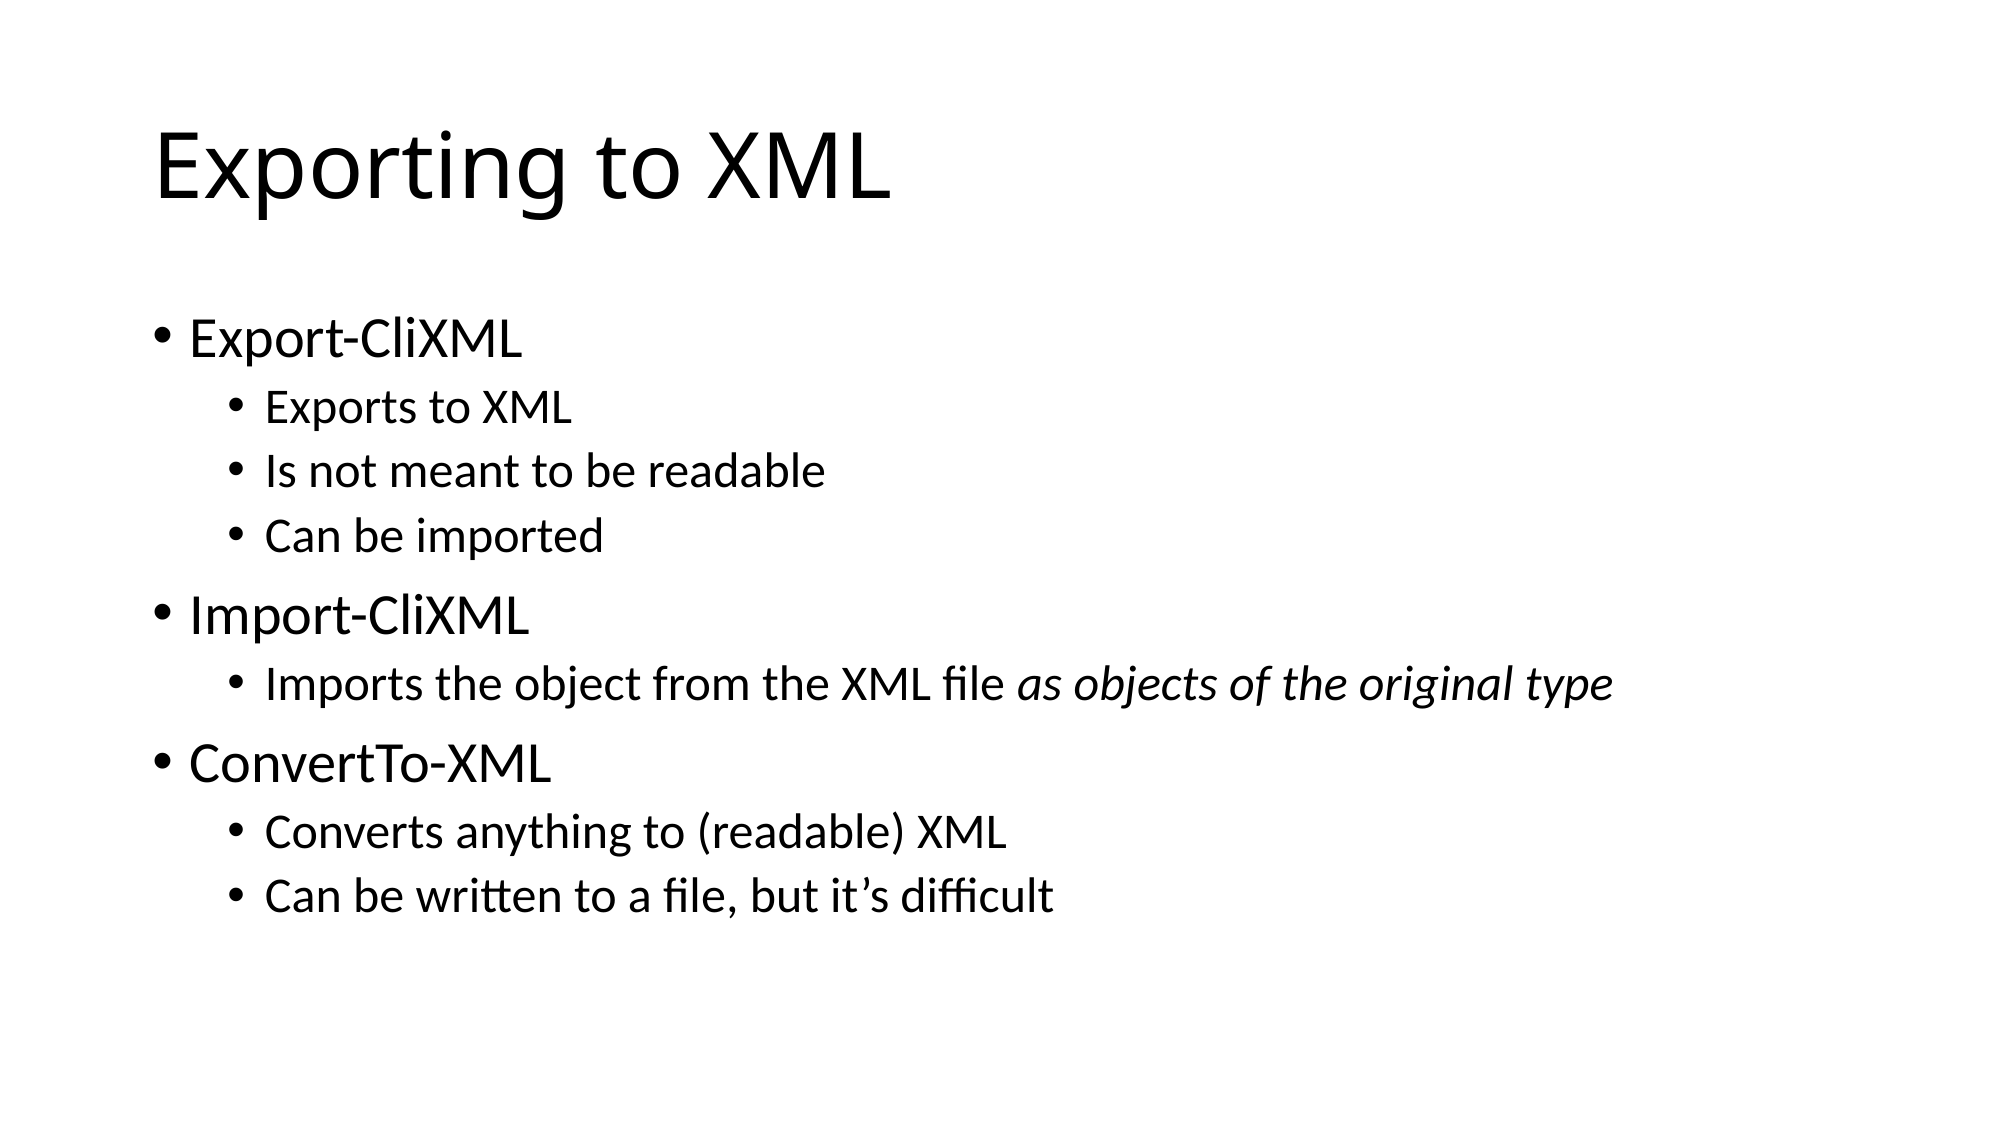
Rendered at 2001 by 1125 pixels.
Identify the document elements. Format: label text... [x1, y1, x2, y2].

title Exporting to XML [137, 59, 1863, 278]
list Export-CliXML Exports to XML Is not meant to be readable Can be imported Import-CliXML Imports the object from the XML file as objects of the original type ConvertTo-XML Converts anything to (readable) XML Can be written to a file, but it’s difficult [137, 299, 1863, 1014]
